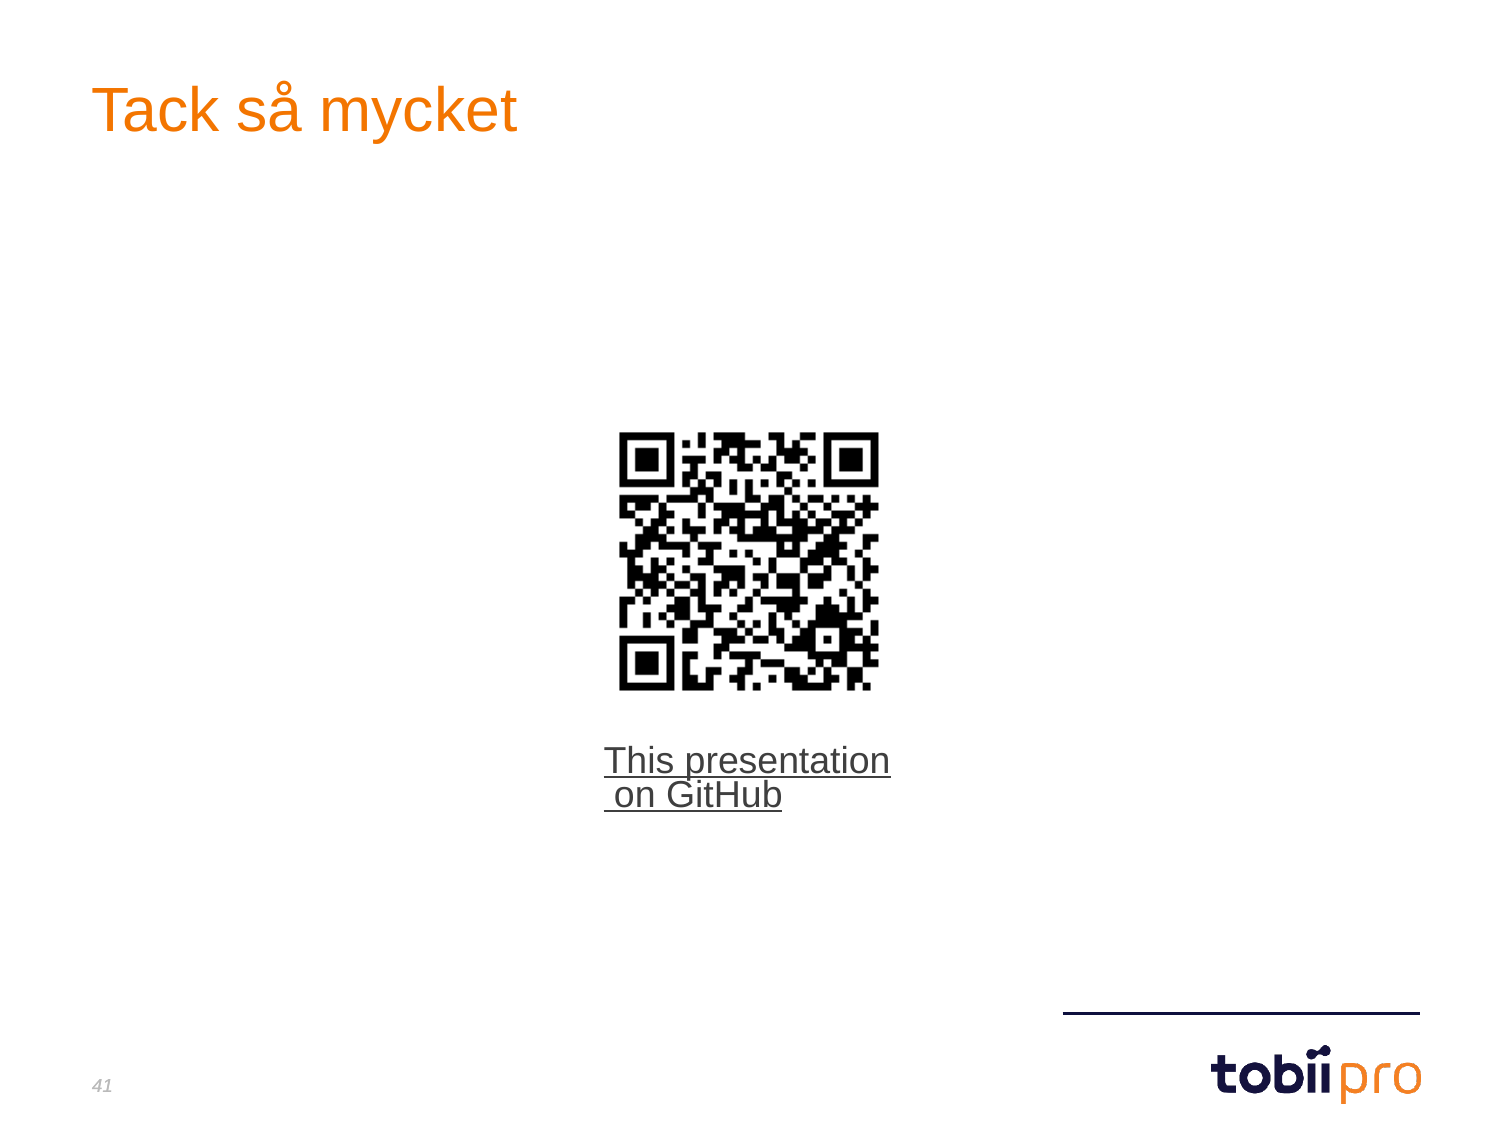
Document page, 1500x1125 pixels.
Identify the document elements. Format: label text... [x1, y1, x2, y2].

text_box This presentation on GitHub [588, 732, 907, 833]
text_box 41 [76, 1054, 137, 1115]
title Tack så mycket [75, 69, 1419, 226]
picture [1211, 1045, 1421, 1104]
picture [593, 406, 907, 719]
